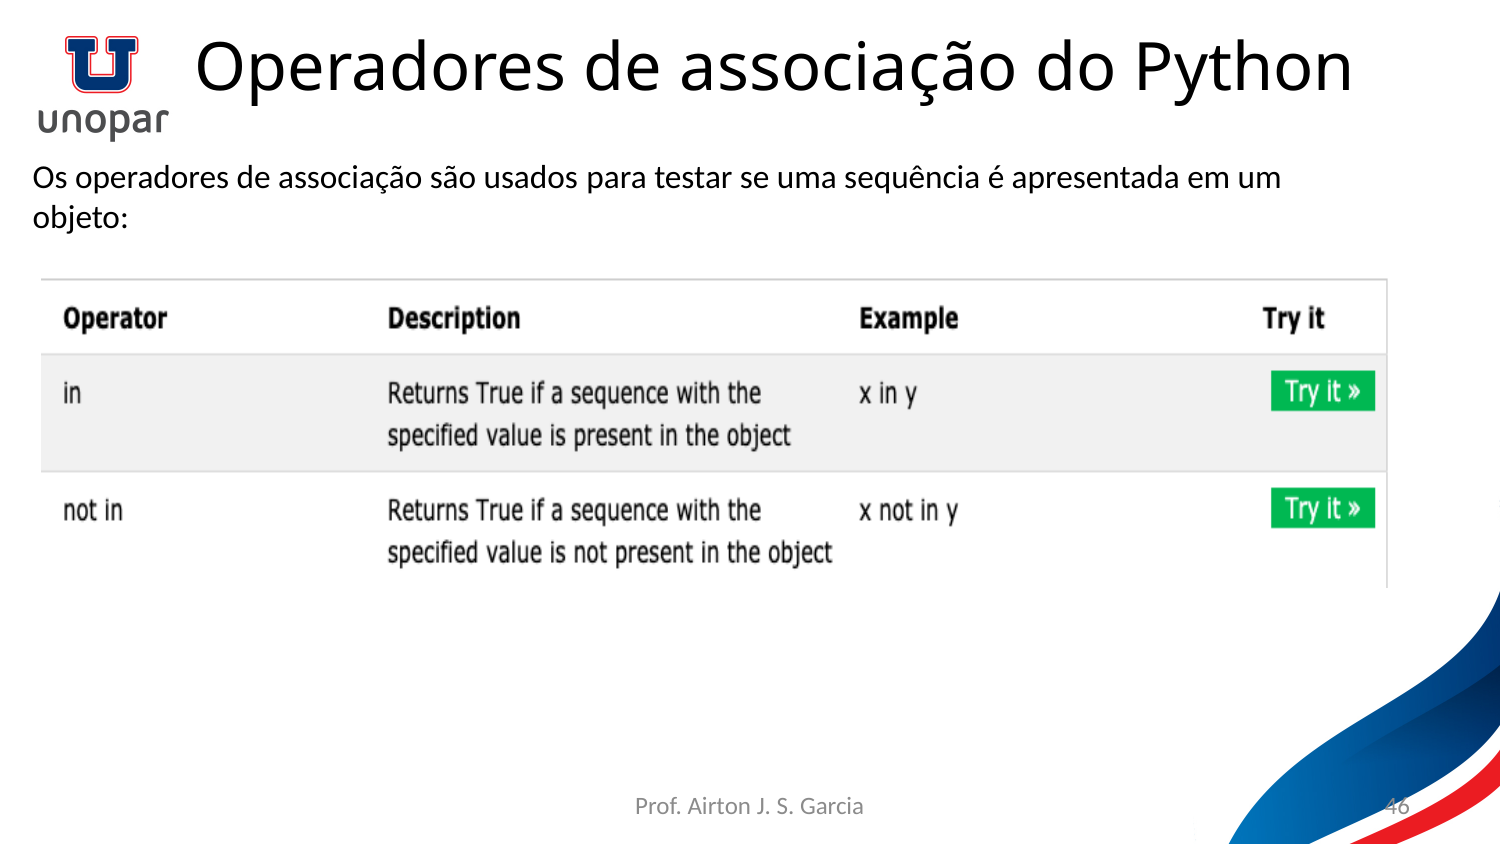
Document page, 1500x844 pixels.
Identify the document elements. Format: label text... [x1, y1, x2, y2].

picture [0, 0, 1500, 844]
footer Prof. Airton J. S. Garcia [512, 782, 988, 827]
slide_number 46 [1074, 782, 1425, 827]
text_box Operadores de associação do Python [180, 16, 1372, 112]
list Os operadores de associação são usados ​​para testar se uma sequência é apresentada em um objeto: [17, 147, 1368, 244]
